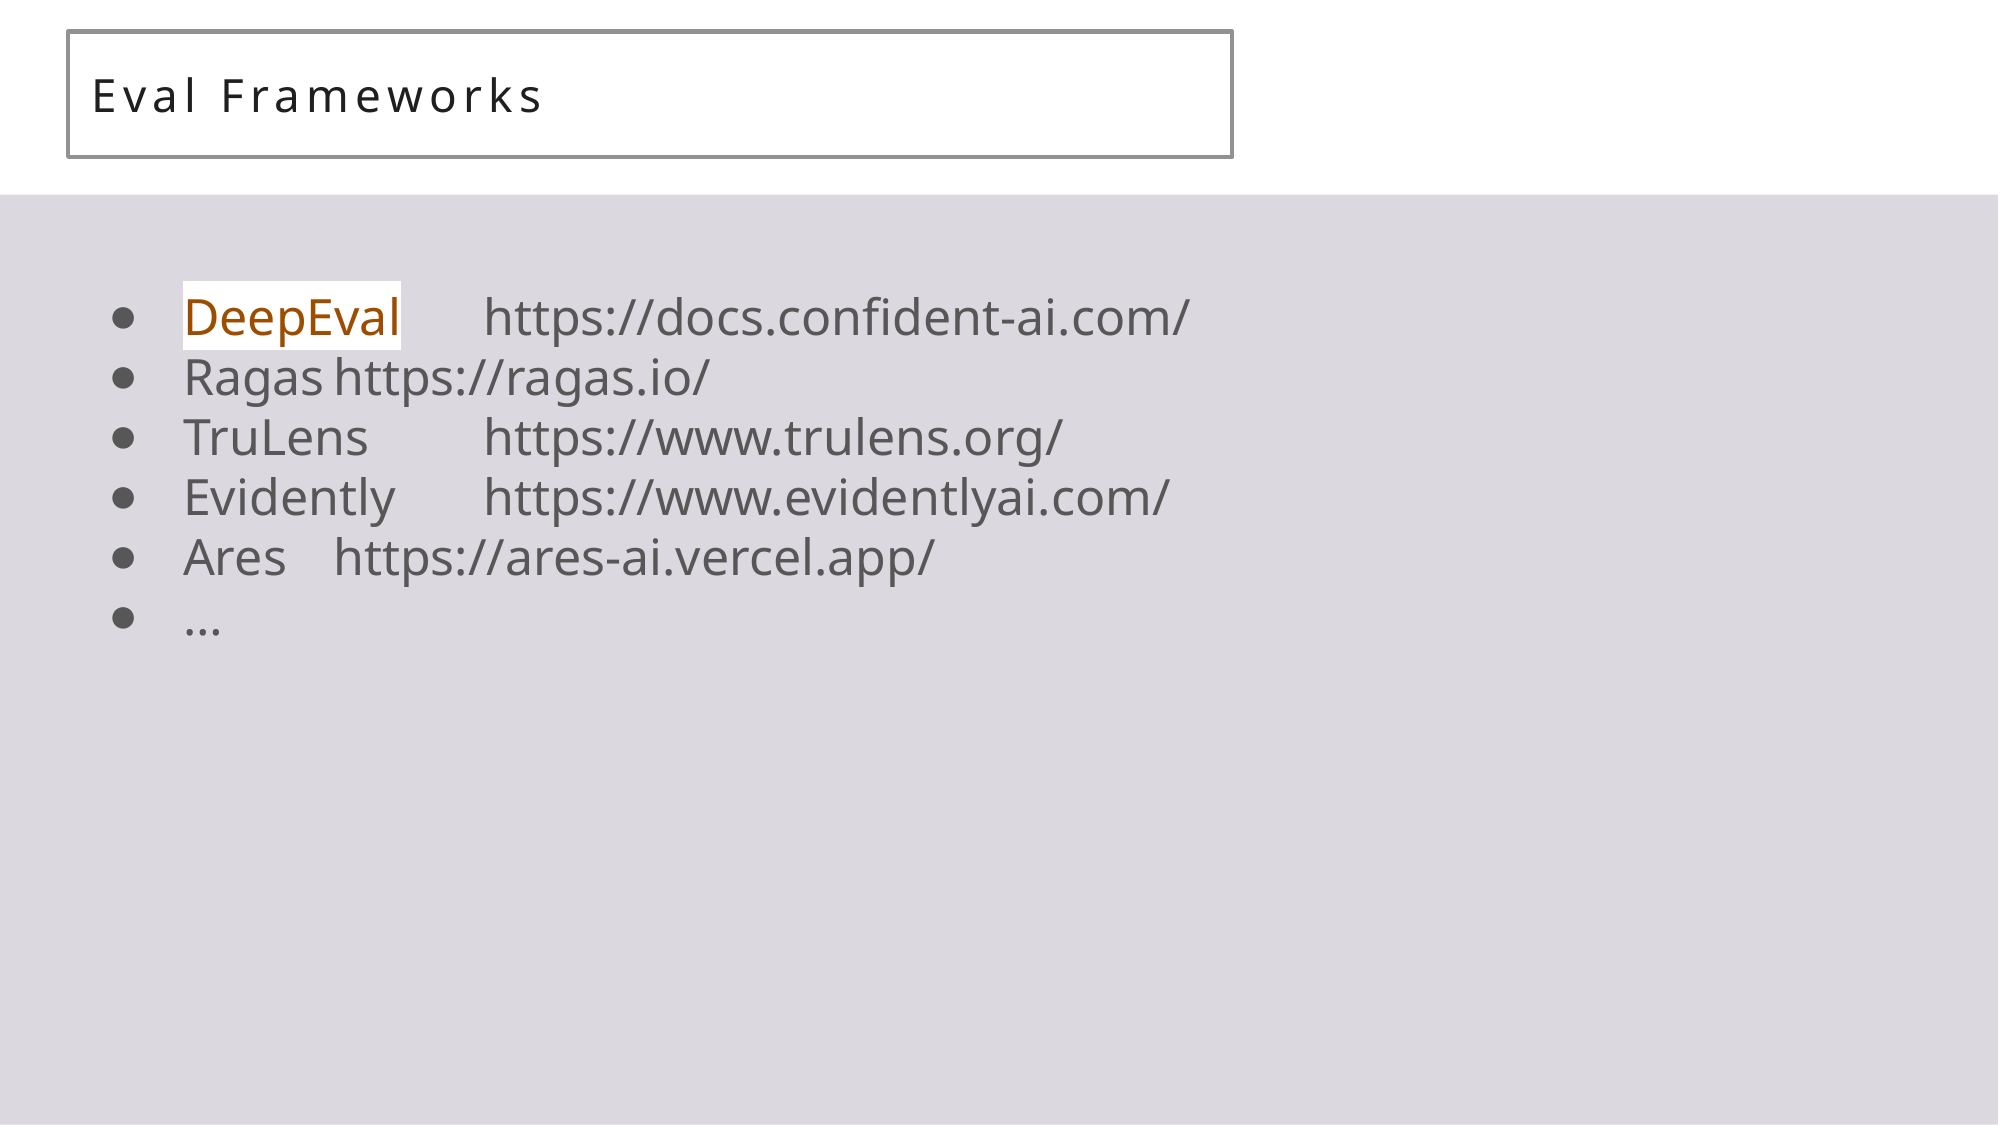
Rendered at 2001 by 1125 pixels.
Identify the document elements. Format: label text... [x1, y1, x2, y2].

title Eval Frameworks [91, 51, 1218, 137]
list DeepEval https://docs.confident-ai.com/ Ragas https://ragas.io/ TruLens https://www.trulens.org/ Evidently https://www.evidentlyai.com/ Ares https://ares-ai.vercel.app/ … [68, 269, 1932, 1000]
